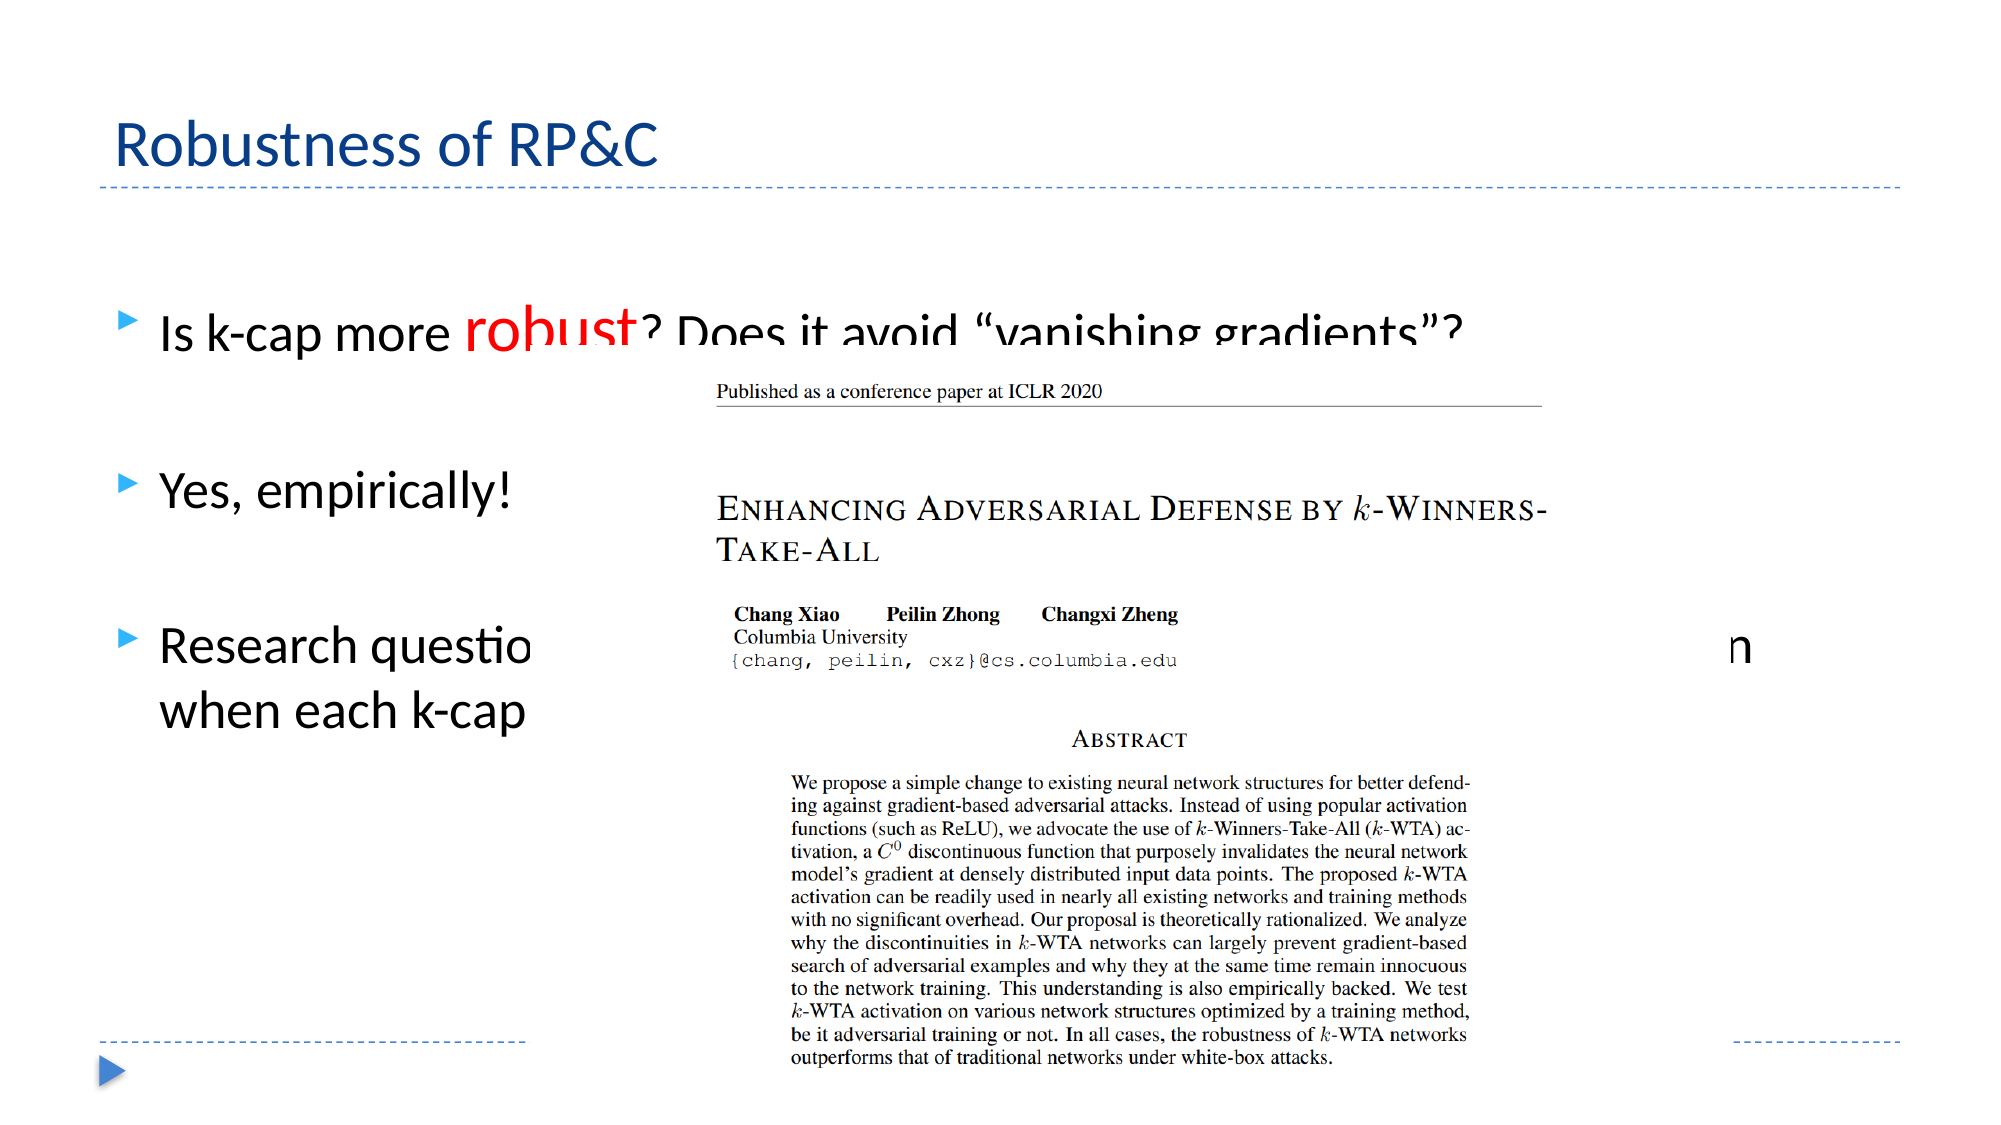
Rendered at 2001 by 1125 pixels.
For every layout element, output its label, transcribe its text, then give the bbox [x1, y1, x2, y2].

list Is k-cap more robust? Does it avoid “vanishing gradients”? Yes, empirically! [Xiao-Zhong-Zheng2020] Research question: Show that RP&C converges to stable assemblies even when each k-cap is noisy. [99, 200, 1900, 1010]
title Robustness of RP&C [99, 24, 1900, 188]
picture [529, 345, 1731, 1100]
